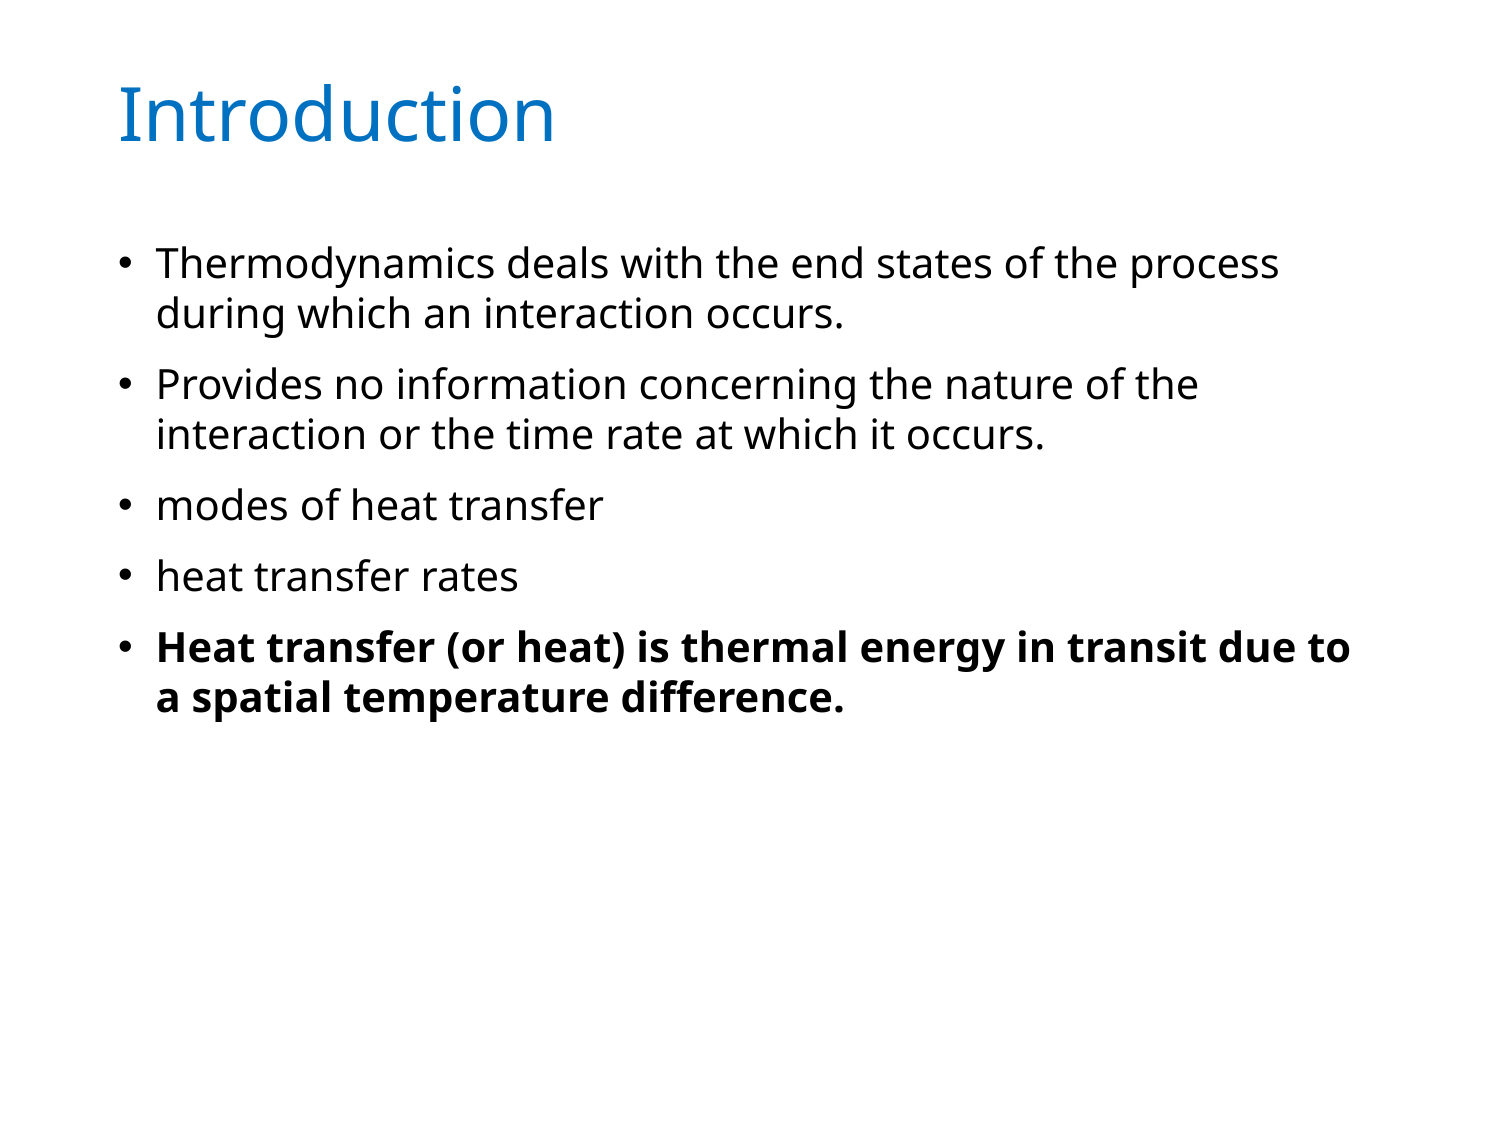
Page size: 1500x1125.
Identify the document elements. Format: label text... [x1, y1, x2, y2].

list Thermodynamics deals with the end states of the process during which an interaction occurs. Provides no information concerning the nature of the interaction or the time rate at which it occurs. modes of heat transfer heat transfer rates Heat transfer (or heat) is thermal energy in transit due to a spatial temperature difference. [103, 229, 1397, 1014]
title Introduction [103, 59, 1397, 176]
